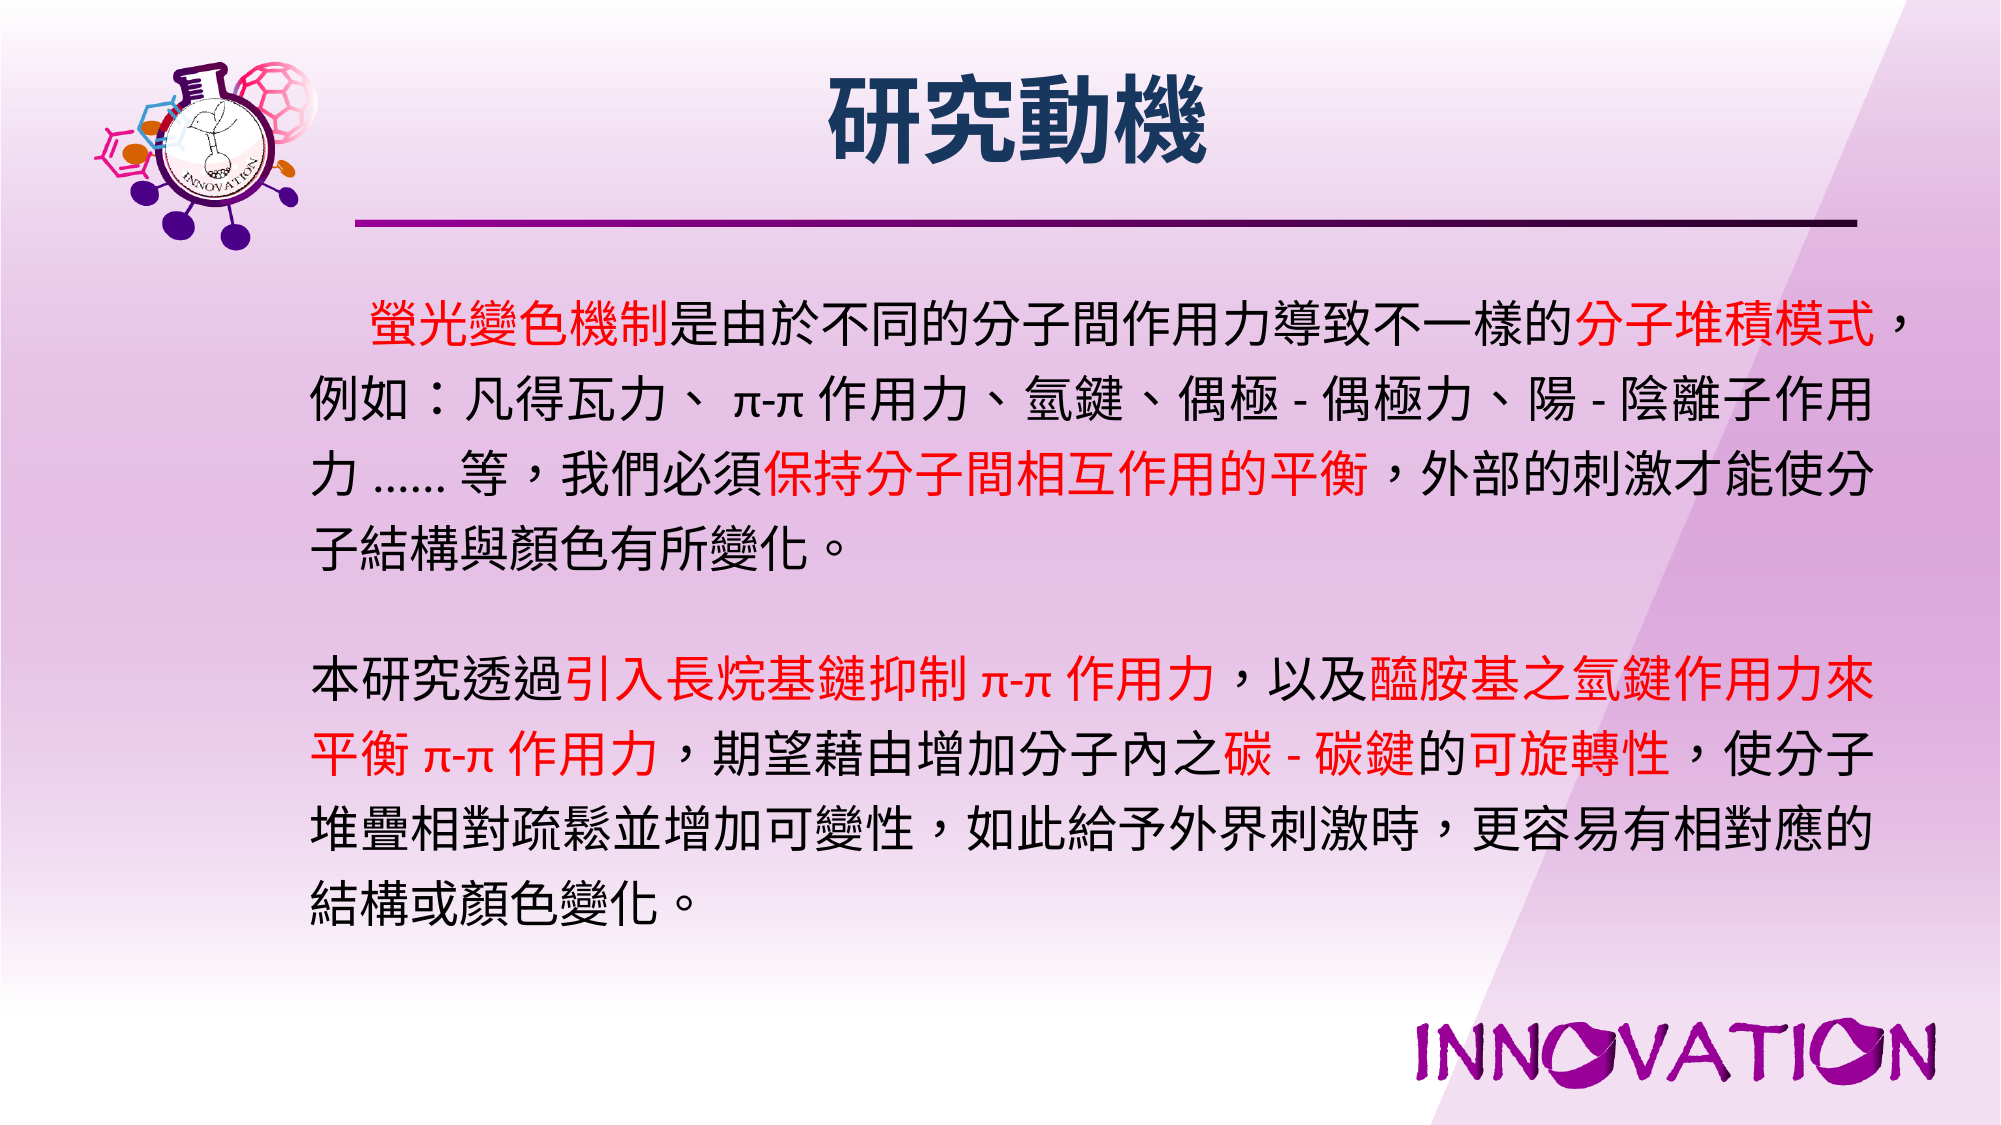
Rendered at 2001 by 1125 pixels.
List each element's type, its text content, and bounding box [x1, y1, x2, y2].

title 研究動機 [179, 58, 1856, 176]
list 螢光變色機制是由於不同的分子間作用力導致不一樣的分子堆積模式，例如：凡得瓦力、π-π作用力、氫鍵、偶極-偶極力、陽-陰離子作用力......等，我們必須保持分子間相互作用的平衡，外部的刺激才能使分子結構與顏色有所變化。 本研究透過引入長烷基鏈抑制π-π作用力，以及醯胺基之氫鍵作用力來平衡π-π作用力，期望藉由增加分子內之碳-碳鍵的可旋轉性，使分子堆疊相對疏鬆並增加可變性，如此給予外界刺激時，更容易有相對應的結構或顏色變化。 [238, 269, 1891, 1043]
picture [0, 0, 2001, 1125]
